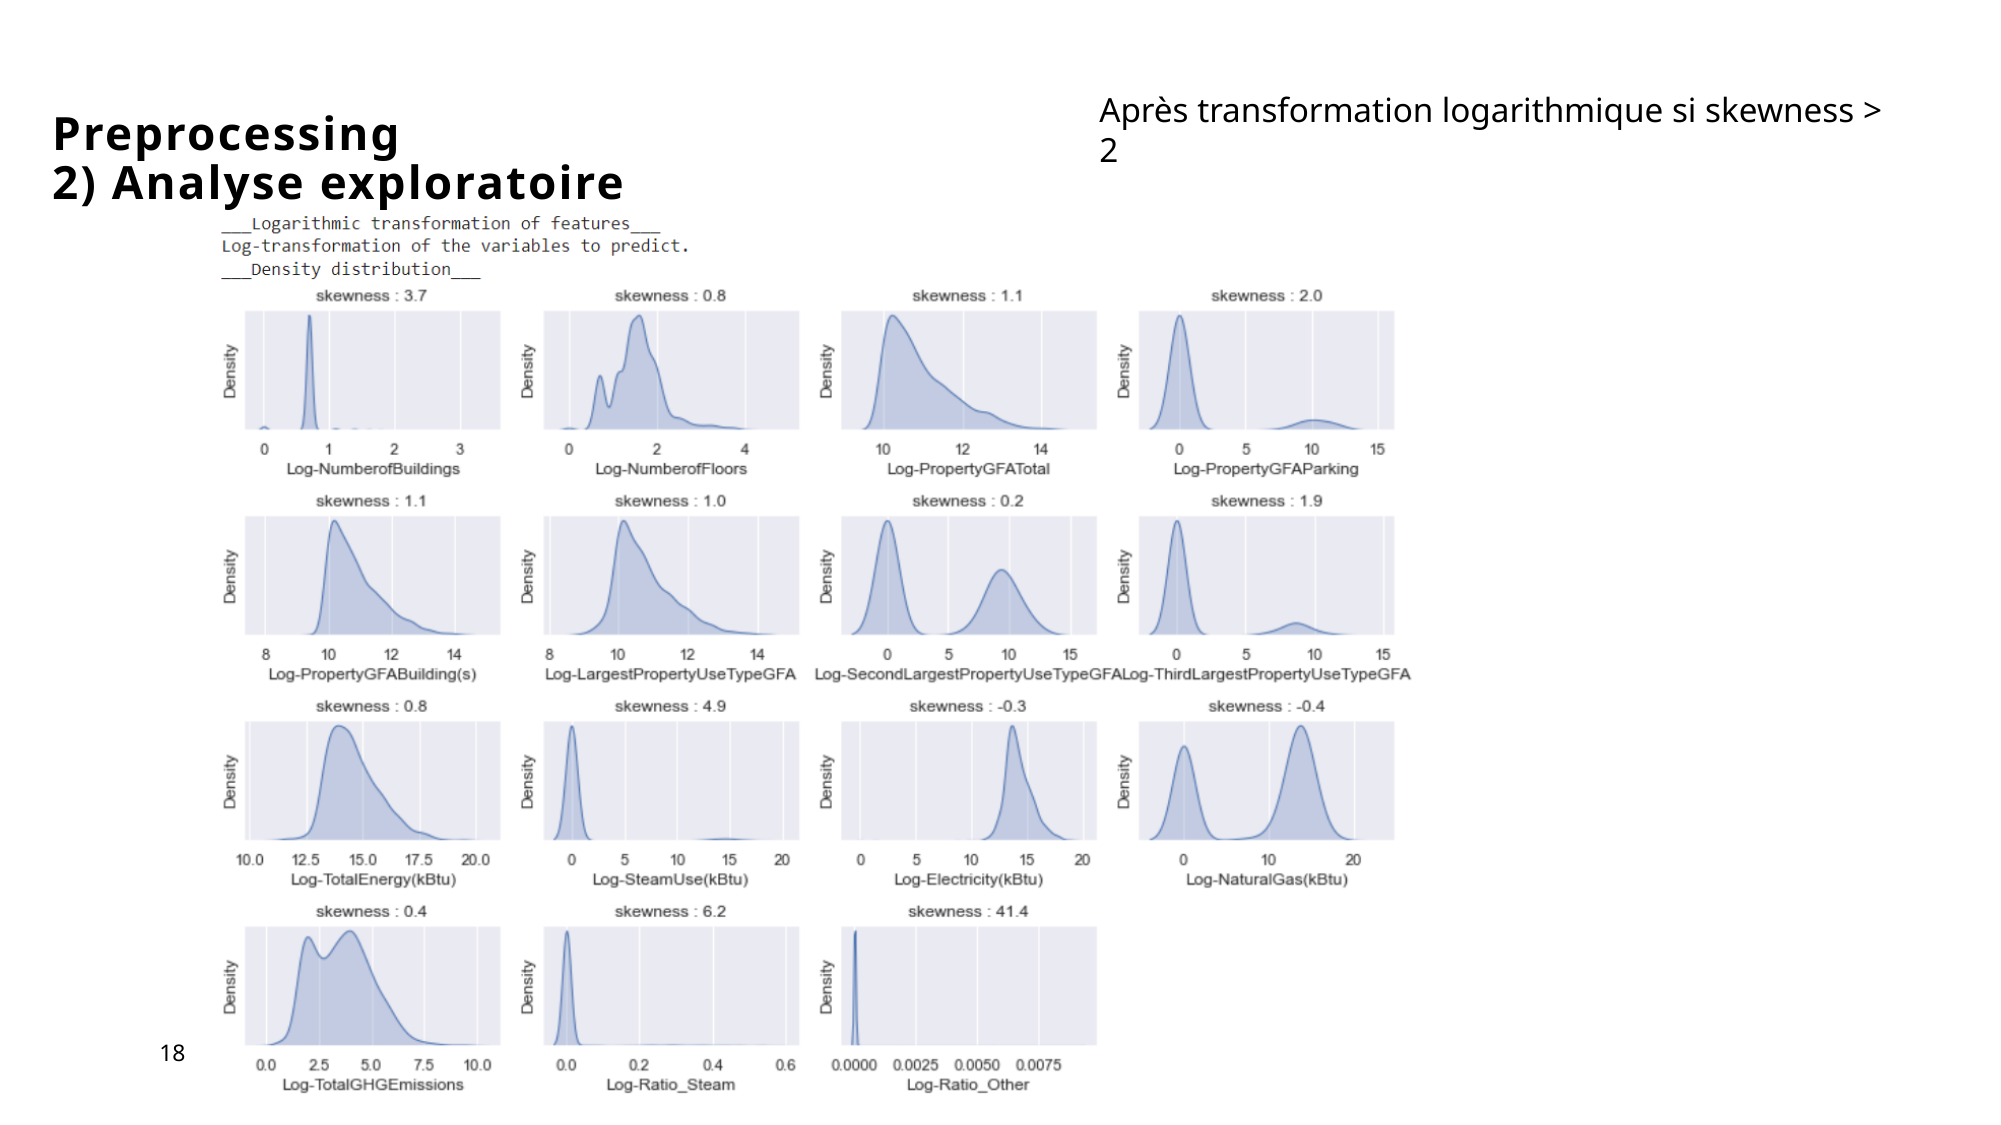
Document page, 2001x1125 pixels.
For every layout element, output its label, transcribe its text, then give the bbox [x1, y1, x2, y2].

picture [202, 209, 1425, 1105]
text_box Après transformation logarithmique si skewness > 2 [1099, 89, 1911, 794]
slide_number 18 [159, 1038, 202, 1080]
title Preprocessing 2) Analyse exploratoire [52, 109, 1099, 210]
